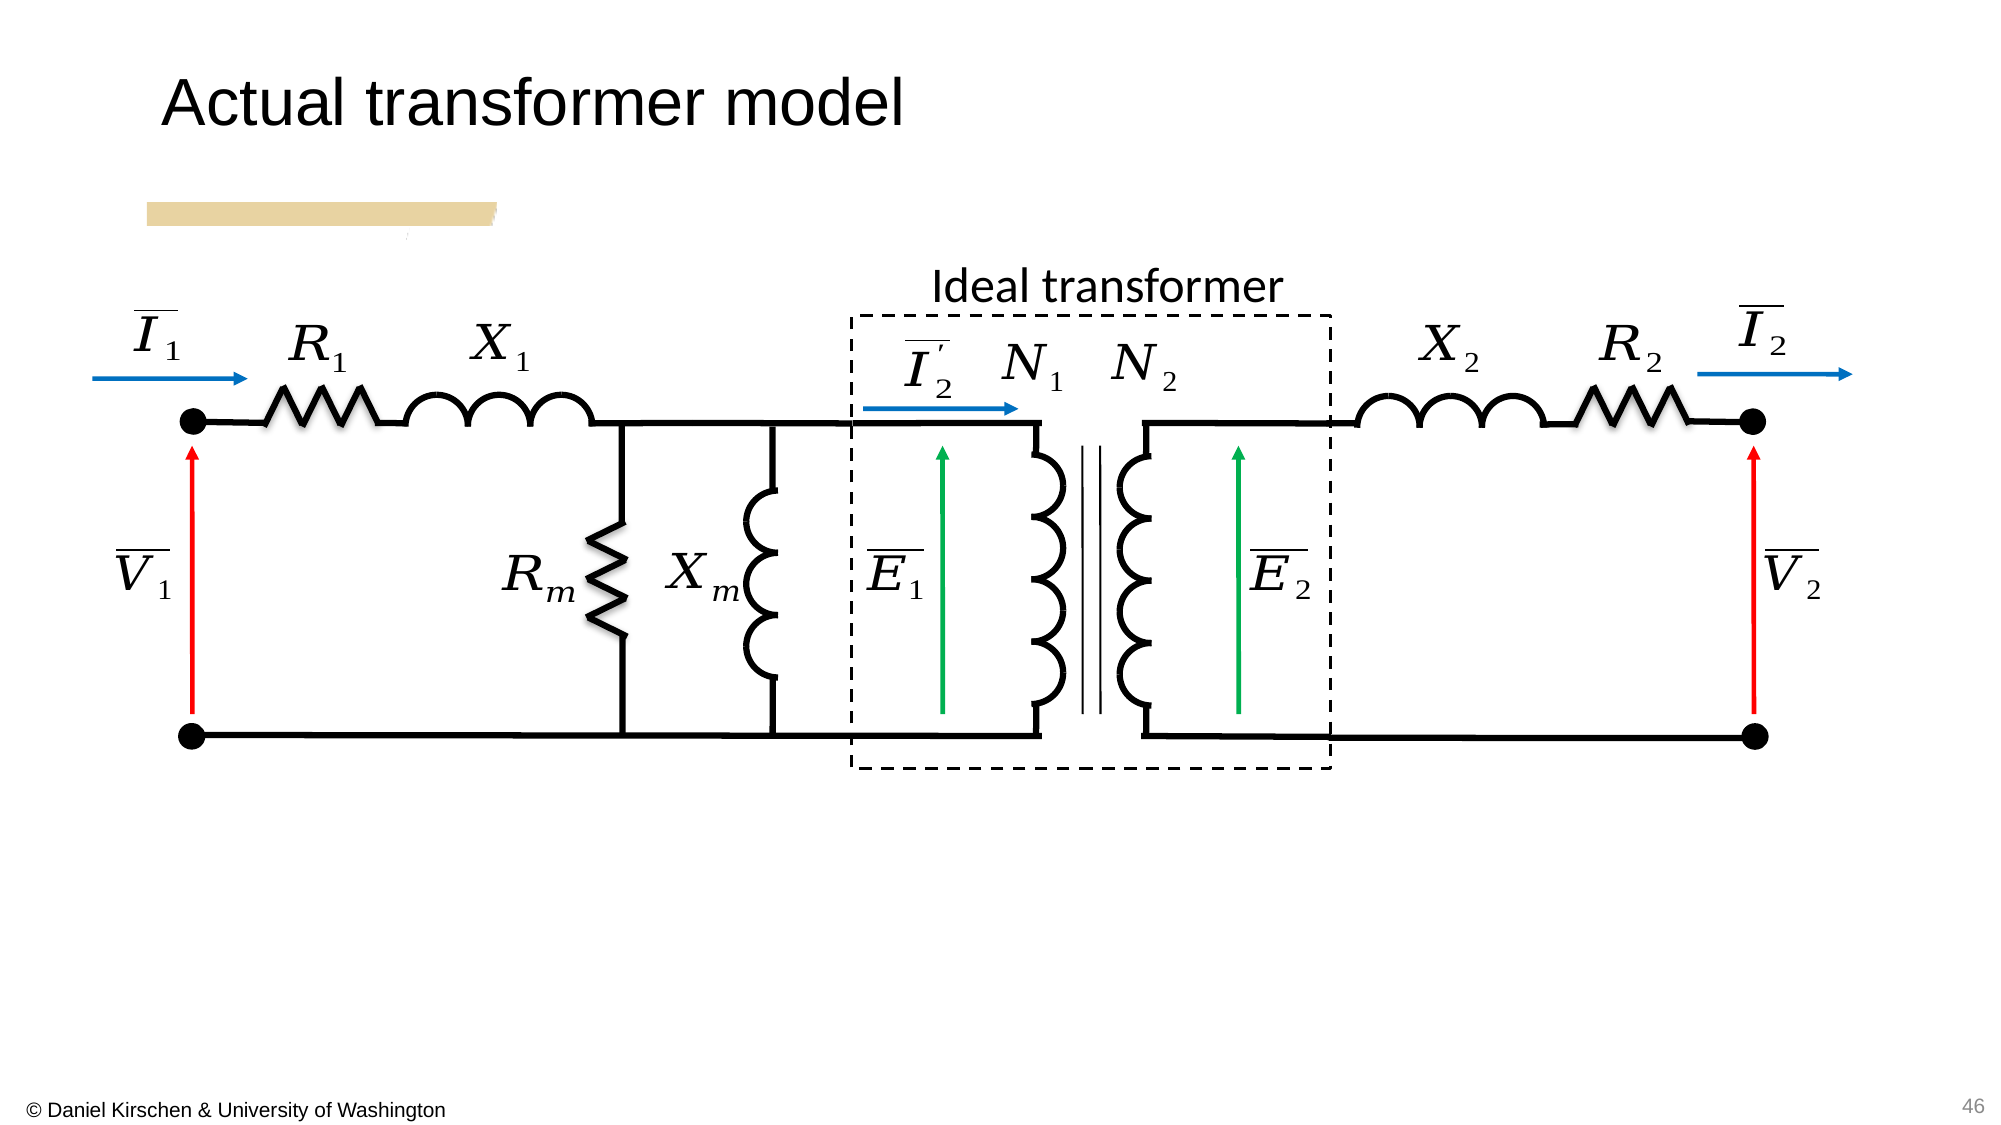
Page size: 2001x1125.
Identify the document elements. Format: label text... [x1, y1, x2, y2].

footer 46 [1917, 1084, 2000, 1125]
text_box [1697, 301, 1853, 747]
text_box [498, 422, 694, 736]
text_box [92, 306, 248, 747]
list Actual transformer model [146, 60, 1904, 169]
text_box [694, 422, 853, 738]
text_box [380, 317, 593, 427]
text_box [851, 245, 1331, 770]
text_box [253, 318, 379, 427]
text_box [1573, 318, 1692, 427]
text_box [862, 336, 1019, 409]
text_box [1325, 318, 1571, 428]
